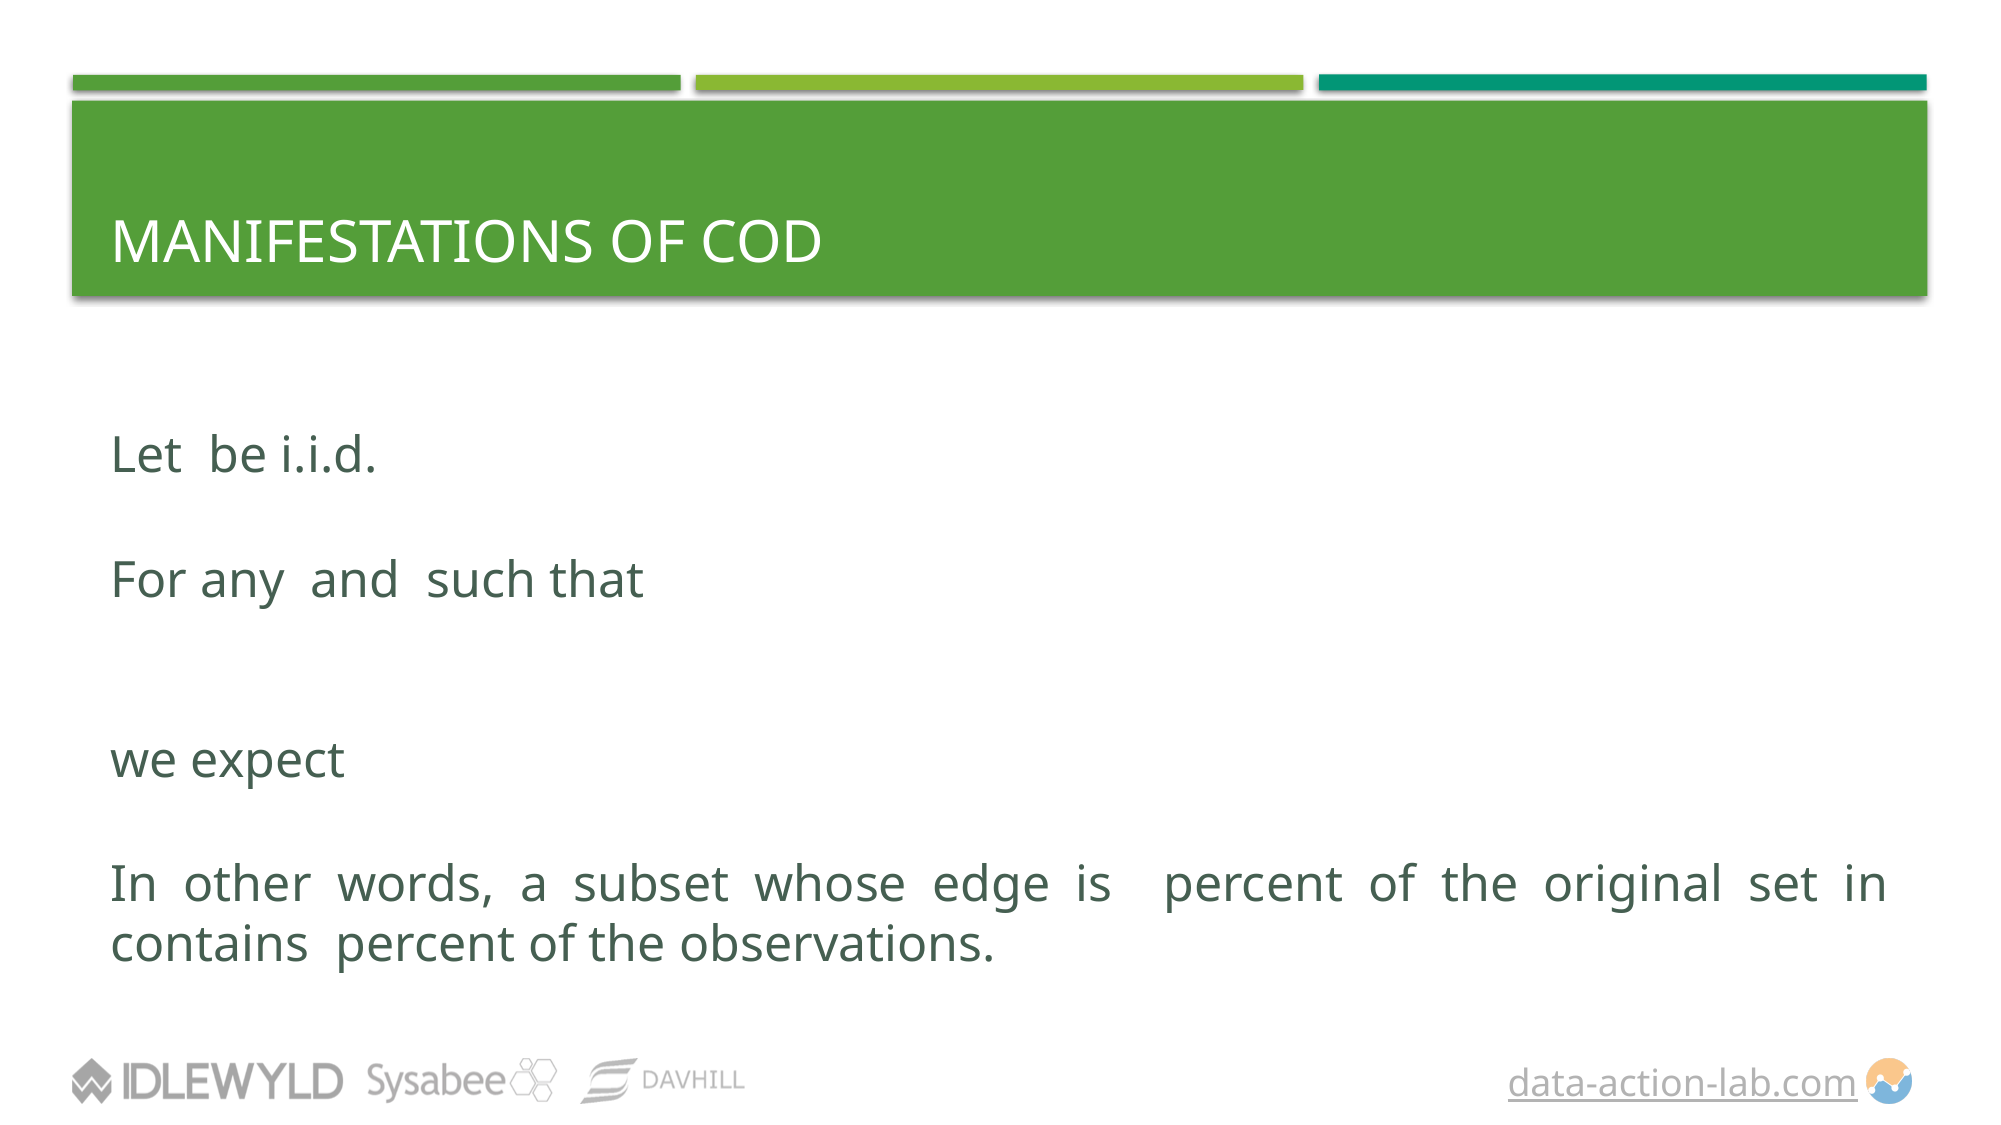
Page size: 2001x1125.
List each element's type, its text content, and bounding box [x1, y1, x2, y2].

picture [72, 1058, 745, 1104]
title Manifestations of CoD [95, 115, 1905, 282]
